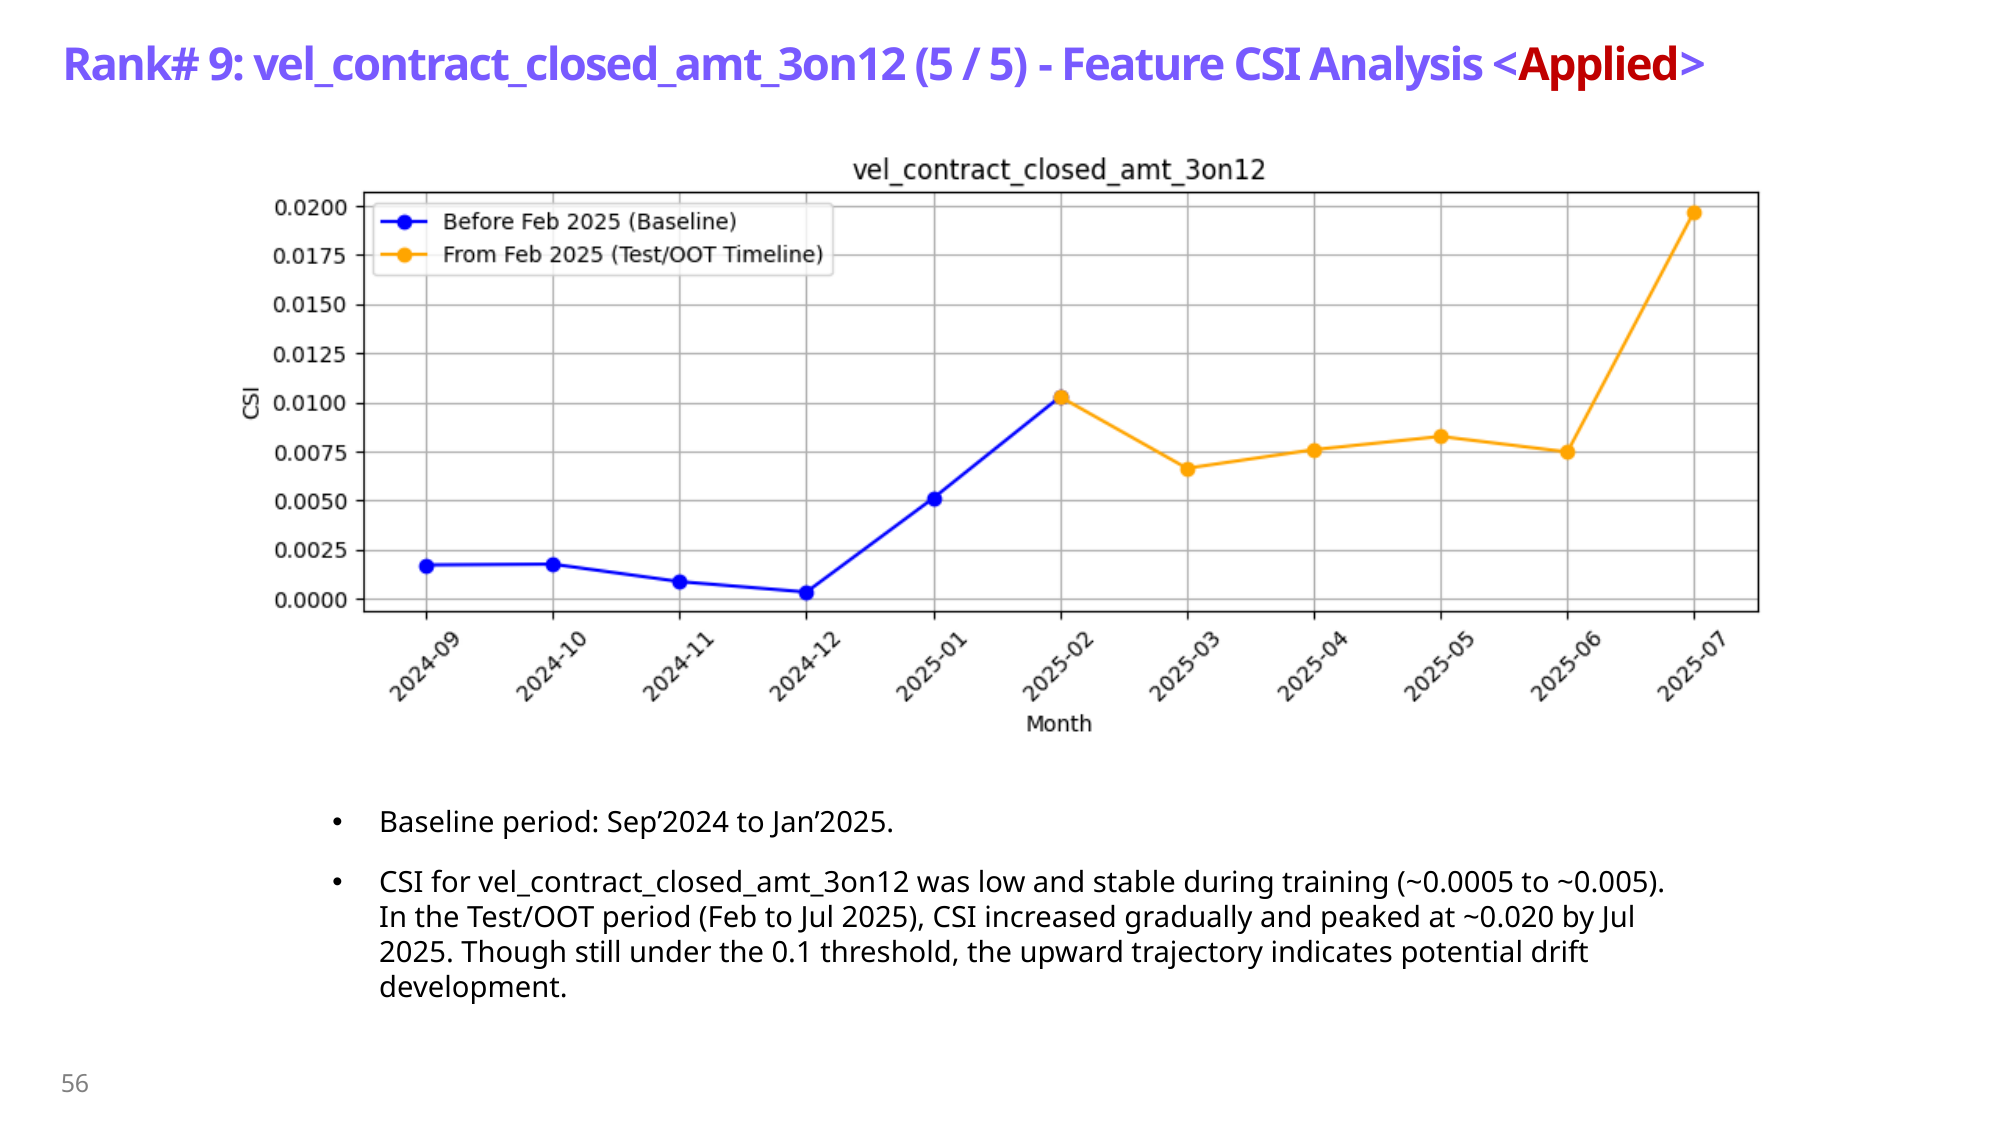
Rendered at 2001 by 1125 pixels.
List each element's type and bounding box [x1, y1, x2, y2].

picture [226, 142, 1772, 752]
title [47, 0, 1950, 98]
text_box [45, 1054, 496, 1115]
text_box [317, 796, 1683, 1011]
